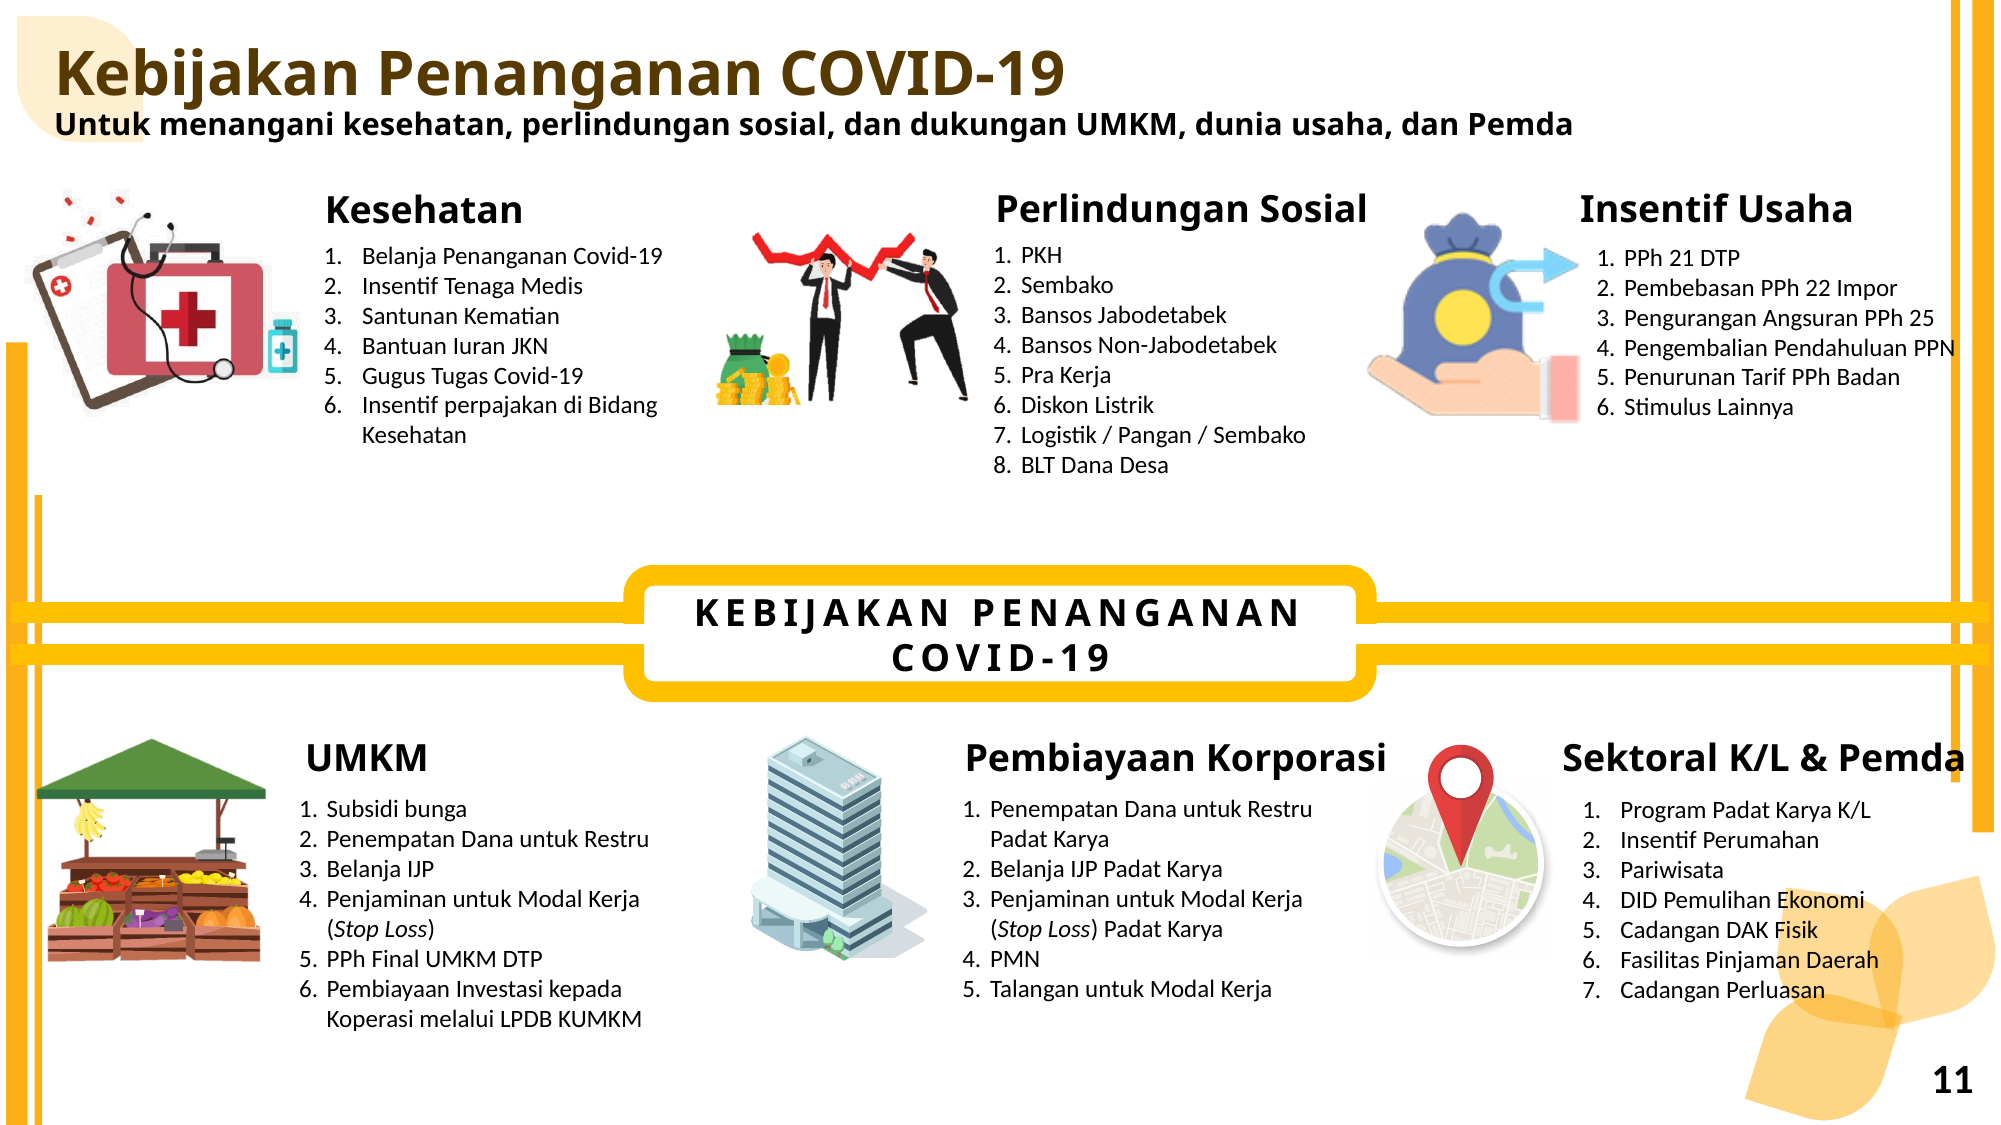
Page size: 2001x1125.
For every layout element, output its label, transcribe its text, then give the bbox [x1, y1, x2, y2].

text_box Pembiayaan Korporasi [949, 726, 1403, 787]
text_box KEBIJAKAN PENANGANAN COVID-19 [633, 575, 1367, 692]
picture [1317, 744, 1637, 974]
picture [751, 735, 928, 961]
text_box Kesehatan [357, 178, 540, 238]
text_box Insentif Usaha [1565, 178, 1870, 238]
slide_number 11 [1539, 1047, 1989, 1108]
picture [1362, 207, 1586, 429]
text_box PPh 21 DTP Pembebasan PPh 22 Impor Pengurangan Angsuran PPh 25 Pengembalian Pendahuluan PPN Penurunan Tarif PPh Badan Stimulus Lainnya [1586, 233, 2000, 429]
text_box Penempatan Dana untuk Restru Padat Karya Belanja IJP Padat Karya Penjaminan untuk Modal Kerja (Stop Loss) Padat Karya PMN Talangan untuk Modal Kerja [947, 785, 1346, 1010]
text_box PKH Sembako Bansos Jabodetabek Bansos Non-Jabodetabek Pra Kerja Diskon Listrik Logistik / Pangan / Sembako BLT Dana Desa [978, 237, 1385, 486]
text_box Belanja Penanganan Covid-19 Insentif Tenaga Medis Santunan Kematian Bantuan Iuran JKN Gugus Tugas Covid-19 Insentif perpajakan di Bidang Kesehatan [309, 231, 698, 457]
text_box Sektoral K/L & Pemda [1547, 726, 1982, 787]
text_box Program Padat Karya K/L Insentif Perumahan Pariwisata DID Pemulihan Ekonomi Cadangan DAK Fisik Fasilitas Pinjaman Daerah Cadangan Perluasan [1567, 787, 1982, 1011]
text_box Subsidi bunga Penempatan Dana untuk Restru Belanja IJP Penjaminan untuk Modal Kerja (Stop Loss) PPh Final UMKM DTP Pembiayaan Investasi kepada Koperasi melalui LPDB KUMKM [284, 785, 695, 1040]
picture [8, 726, 295, 974]
picture [0, 122, 357, 451]
picture [711, 231, 993, 405]
text_box UMKM [295, 726, 444, 785]
text_box Perlindungan Sosial [980, 177, 1384, 237]
title Kebijakan Penanganan COVID-19 Untuk menangani kesehatan, perlindungan sosial, dan dukungan UMKM, dunia usaha, dan Pemda [39, 33, 1810, 150]
